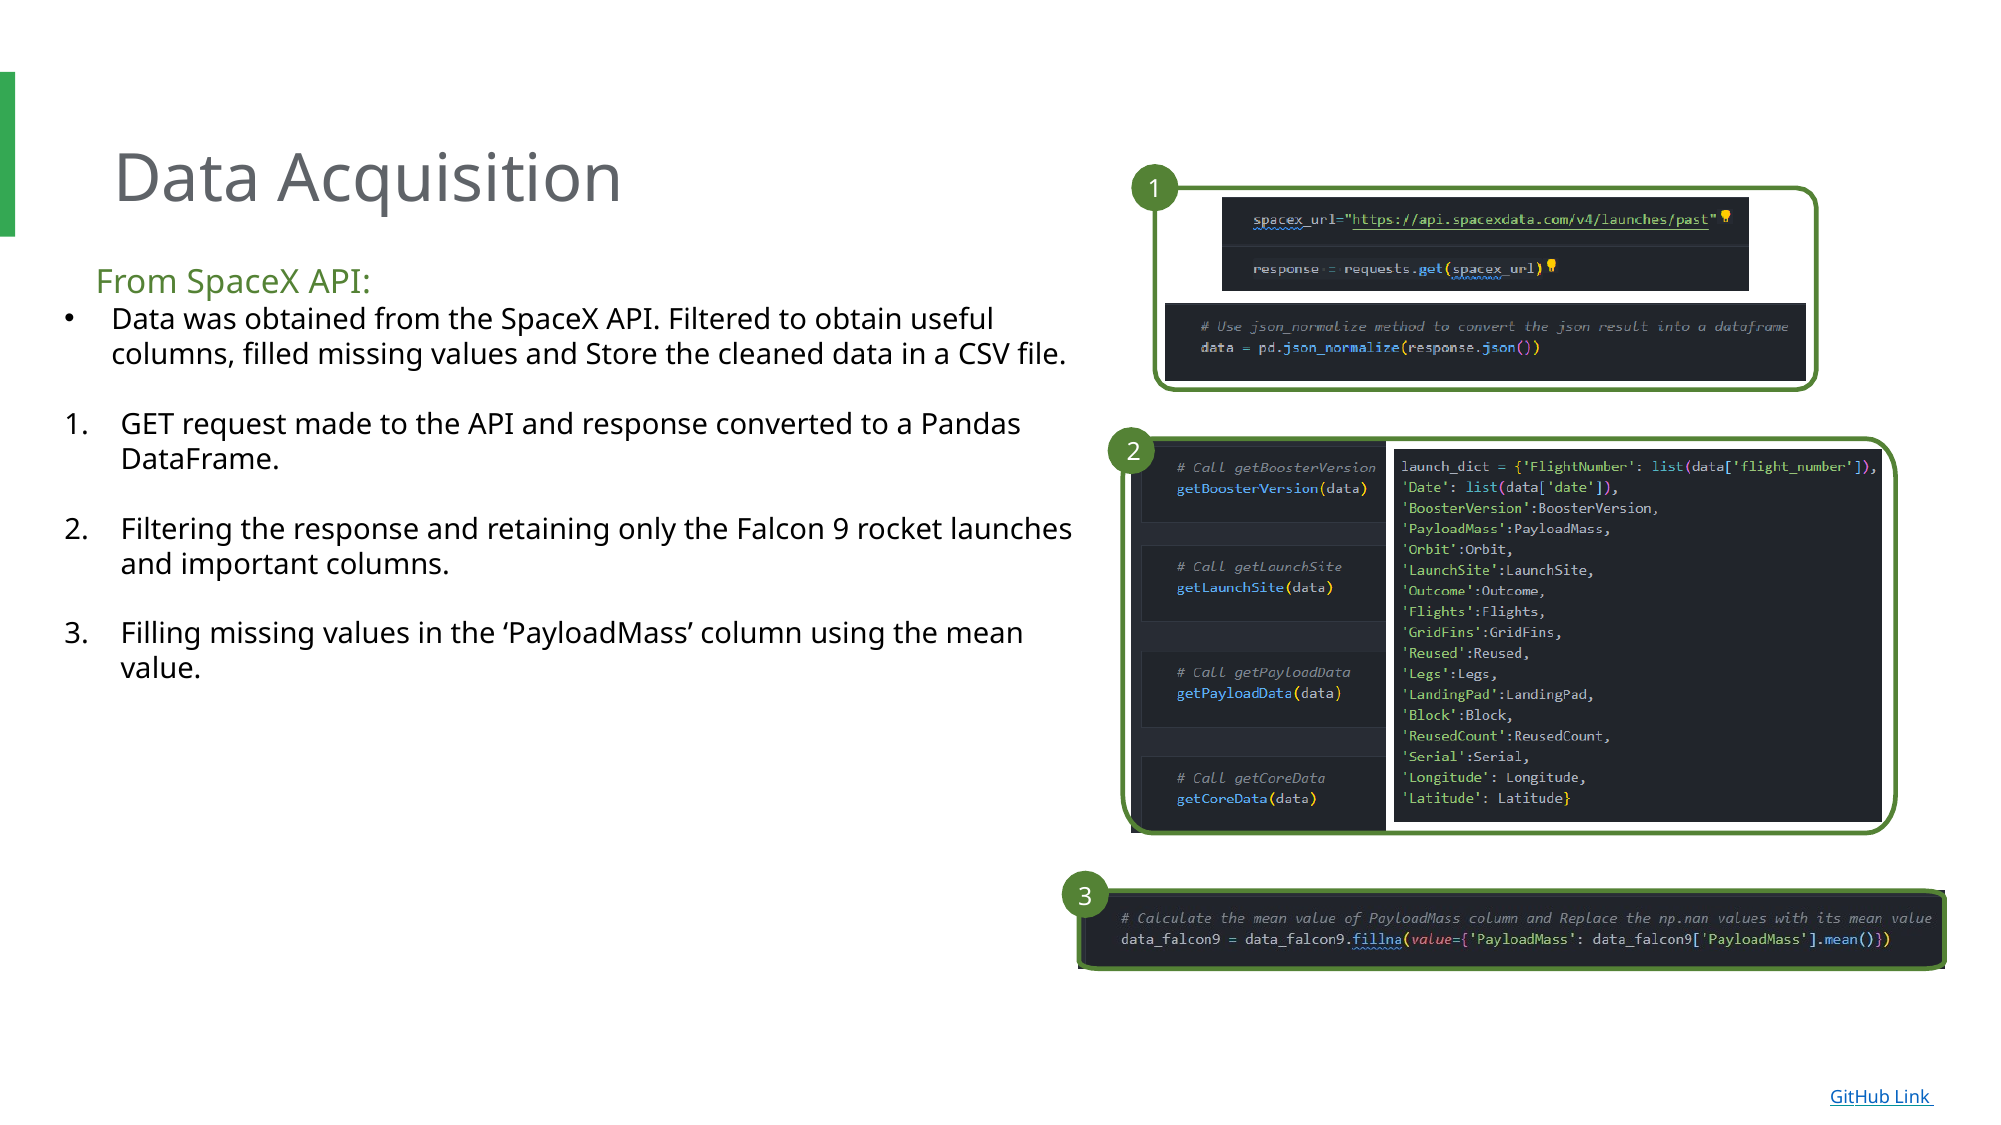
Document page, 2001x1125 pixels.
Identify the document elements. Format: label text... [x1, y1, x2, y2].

text_box GitHub Link [1828, 1071, 1971, 1111]
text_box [1131, 164, 1819, 393]
text_box Data Acquisition [113, 114, 1460, 235]
text_box From SpaceX API: Data was obtained from the SpaceX API. Filtered to obtain useful columns, filled missing values and Store the cleaned data in a CSV file. GET request made to the API and response converted to a Pandas DataFrame. Filtering the response and retaining only the Falcon 9 rocket launches and important columns. Filling missing values in the ‘PayloadMass’ column using the mean value. [64, 244, 1108, 685]
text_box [1061, 870, 1945, 969]
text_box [1107, 427, 1896, 834]
